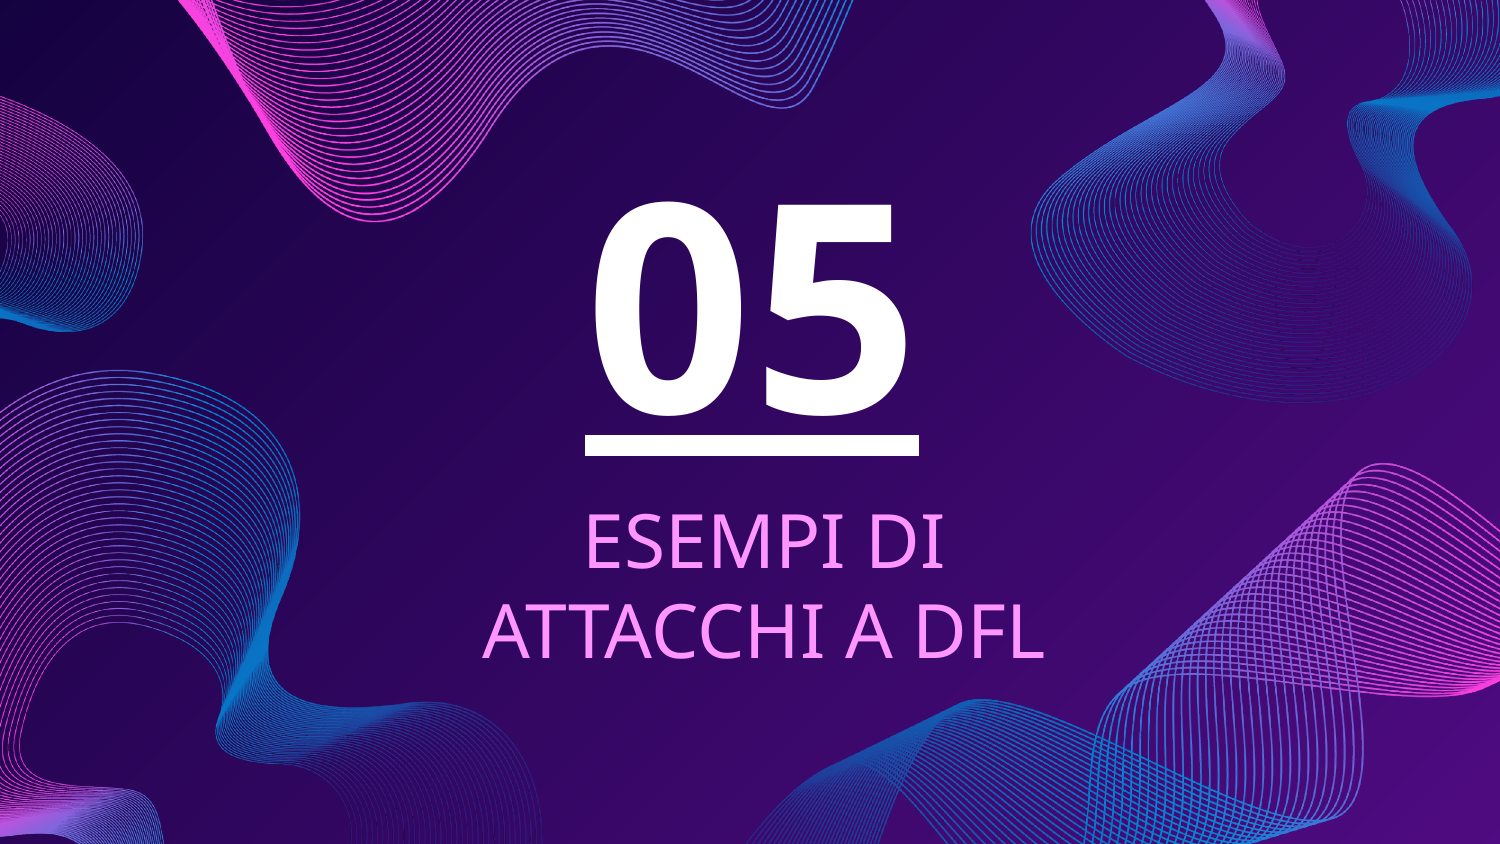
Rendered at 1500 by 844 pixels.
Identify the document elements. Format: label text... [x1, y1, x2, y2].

picture [0, 0, 1500, 844]
title ESEMPI DI ATTACCHI A DFL [466, 526, 1063, 641]
title 05 [552, 149, 935, 444]
